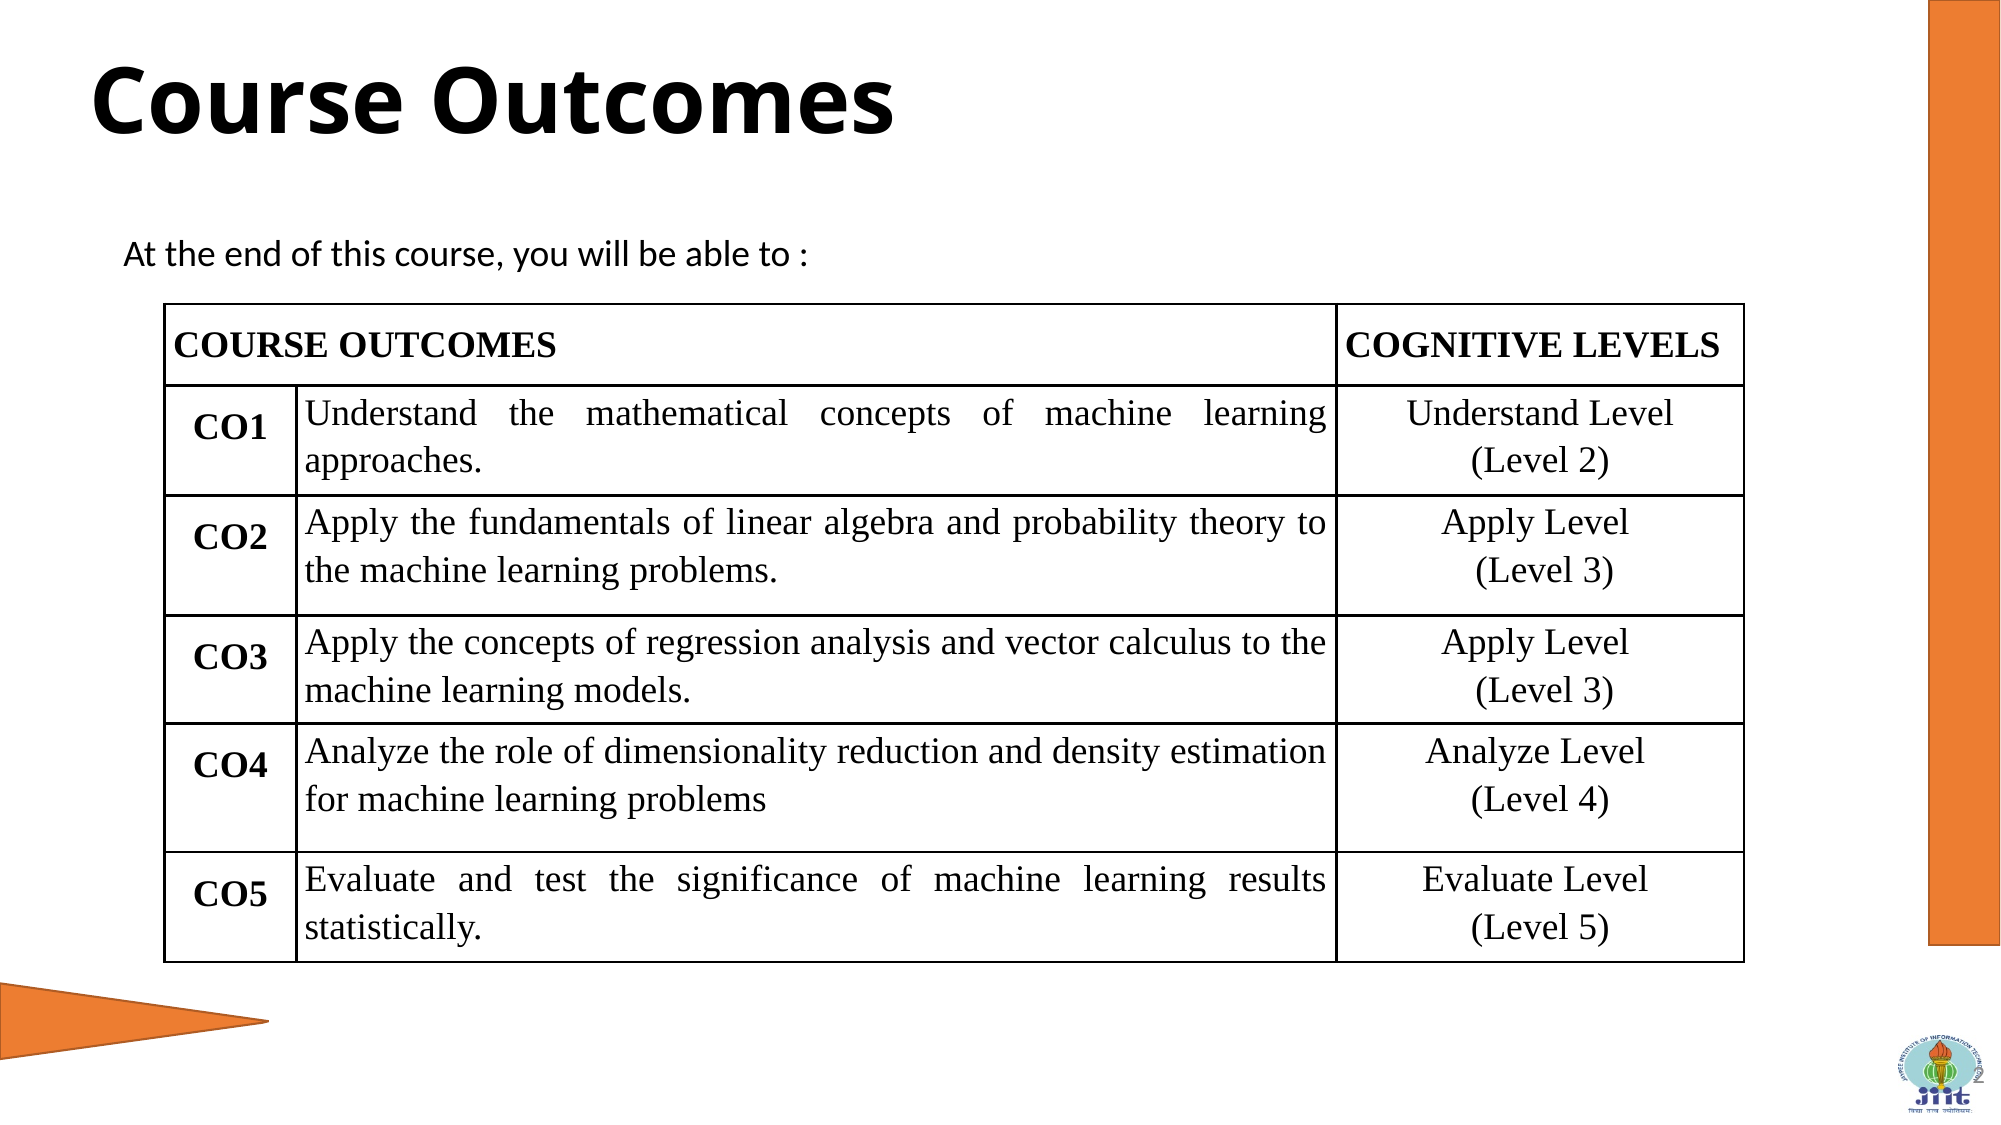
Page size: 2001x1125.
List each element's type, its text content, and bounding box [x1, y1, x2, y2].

table_cell Analyze Level (Level 4) [1338, 725, 1743, 851]
table_cell Apply the concepts of regression analysis and vector calculus to the machine learning models. [298, 617, 1335, 722]
table_cell Understand Level (Level 2) [1338, 387, 1743, 494]
table_cell CO5 [166, 853, 295, 961]
title Course Outcomes [74, 75, 1256, 134]
table_cell Analyze the role of dimensionality reduction and density estimation for machine learning problems [298, 725, 1335, 851]
table_cell Apply Level (Level 3) [1338, 617, 1743, 722]
table_header COURSE OUTCOMES [166, 305, 1335, 384]
table_cell Evaluate Level (Level 5) [1338, 853, 1743, 961]
slide_number 2 [1904, 1043, 2000, 1104]
table_cell Evaluate and test the significance of machine learning results statistically. [298, 853, 1335, 961]
table_cell Apply the fundamentals of linear algebra and probability theory to the machine learning problems. [298, 497, 1335, 614]
table_header COGNITIVE LEVELS [1338, 305, 1743, 384]
table_cell CO2 [166, 497, 295, 614]
text_box At the end of this course, you will be able to : [108, 221, 834, 282]
table_cell Apply Level (Level 3) [1338, 497, 1743, 614]
picture [1898, 1035, 1982, 1113]
table_cell CO1 [166, 387, 295, 494]
table_cell Understand the mathematical concepts of machine learning approaches. [298, 387, 1335, 494]
table_cell CO3 [166, 617, 295, 722]
table_cell CO4 [166, 725, 295, 851]
